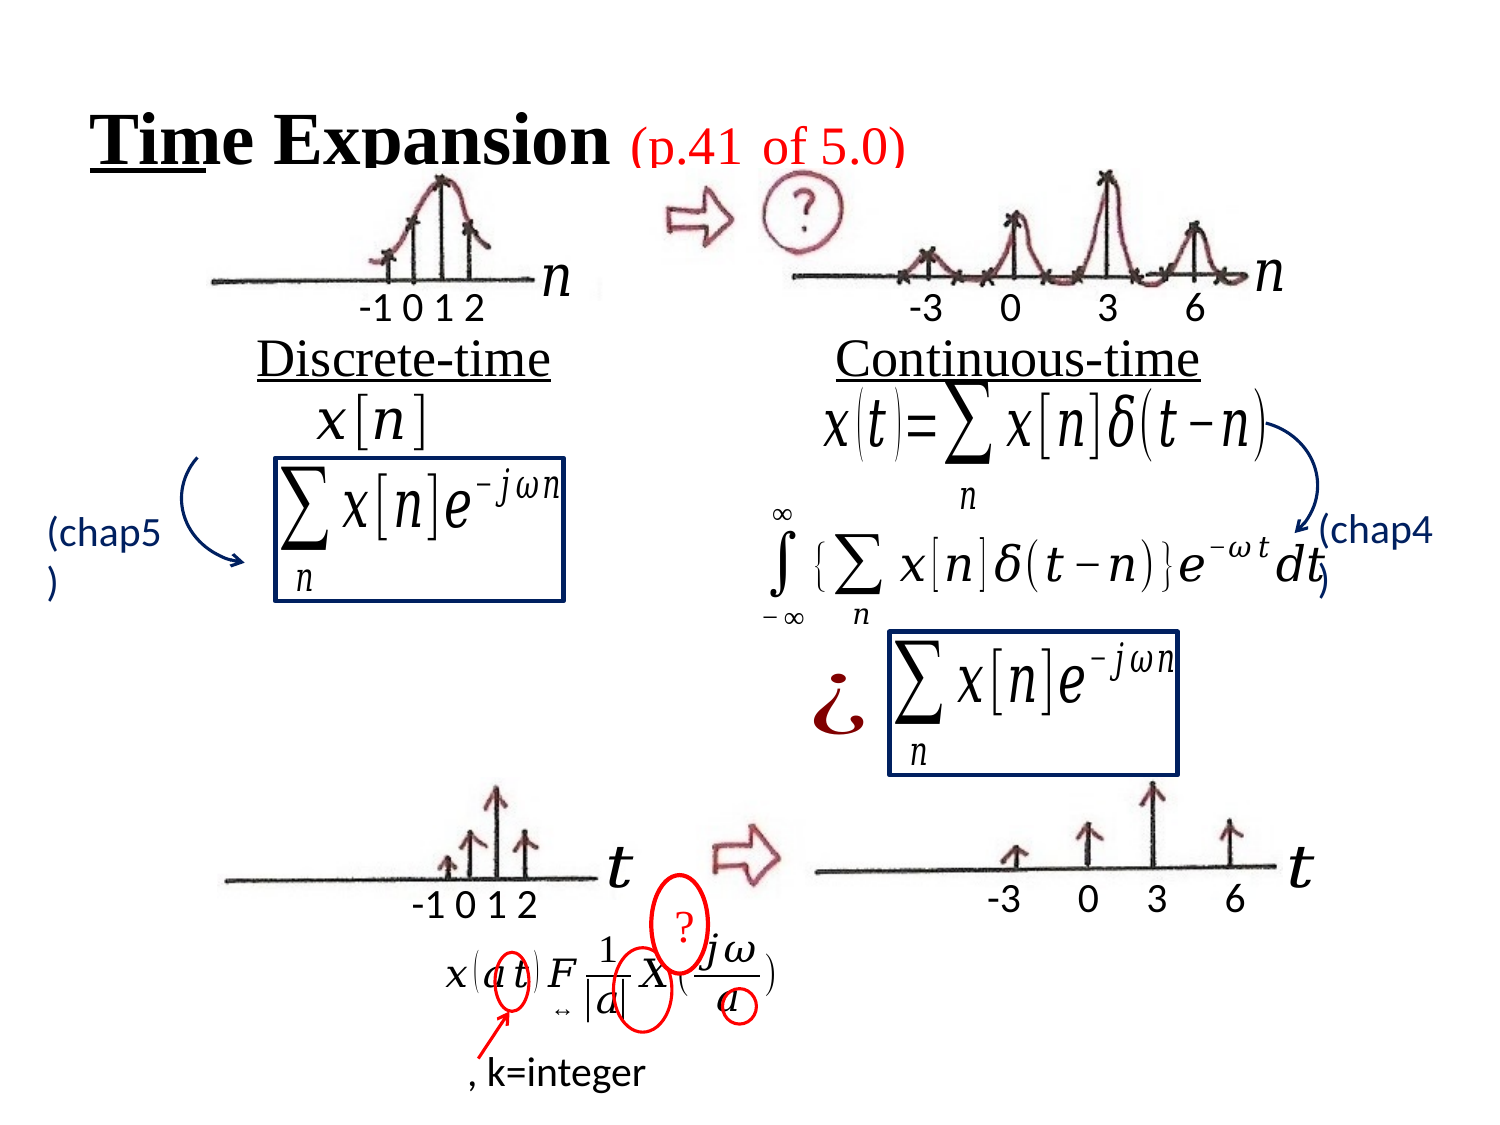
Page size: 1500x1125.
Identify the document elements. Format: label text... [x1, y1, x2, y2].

text_box Time Expansion (p.41 of 5.0) [0, 36, 1500, 187]
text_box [477, 1011, 510, 1059]
text_box Discrete-time [242, 348, 577, 395]
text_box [1174, 420, 1461, 561]
text_box -1 0 1 2 [396, 908, 563, 935]
text_box ? [649, 908, 711, 927]
picture [217, 777, 1283, 900]
text_box Continuous-time [820, 348, 1247, 395]
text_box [206, 168, 1287, 339]
text_box -3 0 3 6 [972, 907, 1283, 929]
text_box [31, 433, 325, 564]
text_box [442, 928, 778, 1033]
